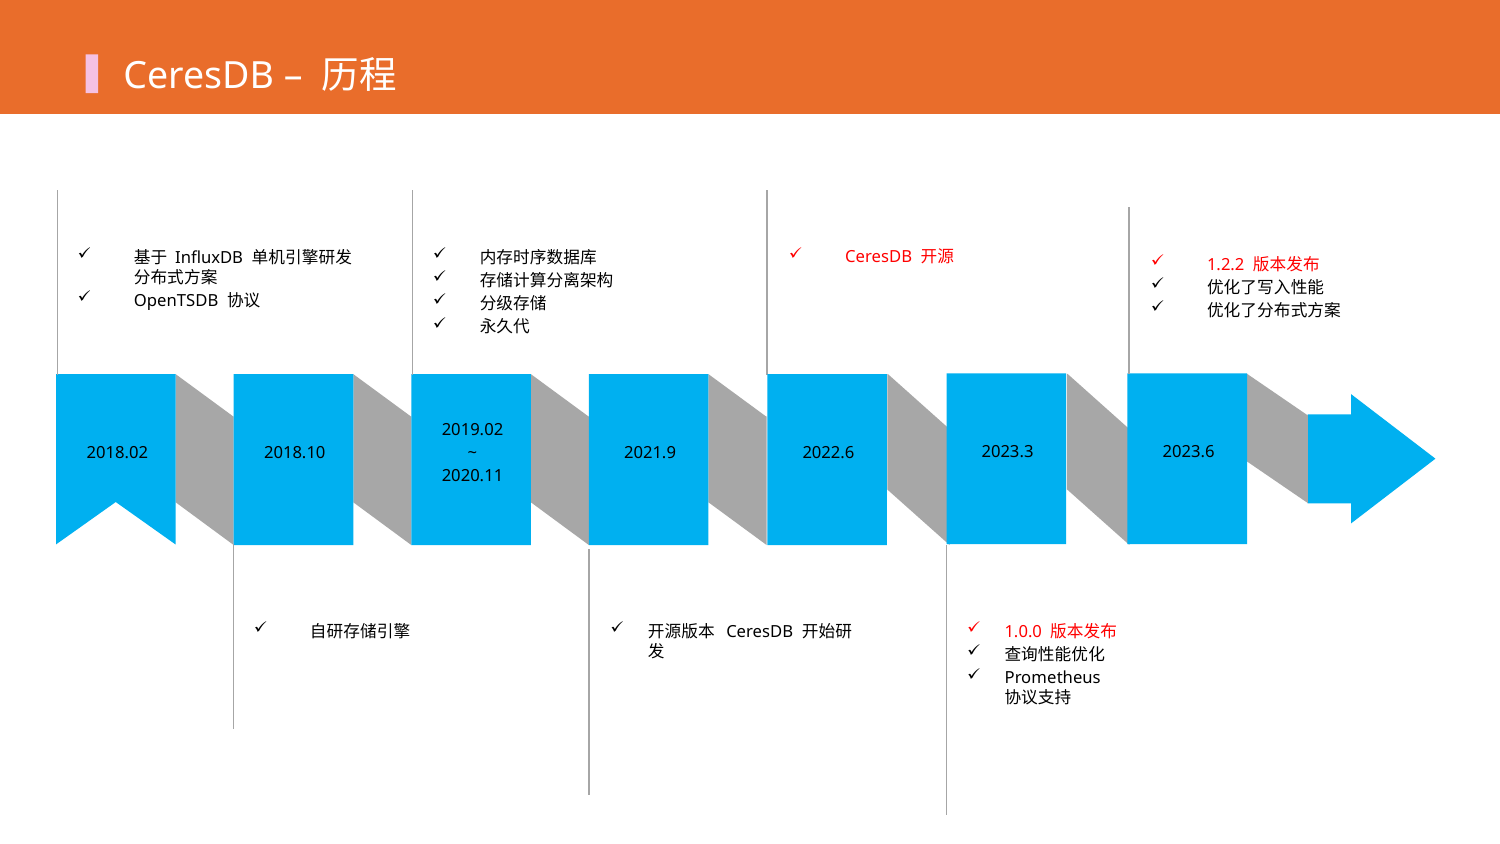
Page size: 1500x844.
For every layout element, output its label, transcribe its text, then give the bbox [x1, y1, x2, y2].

text_box [85, 54, 99, 94]
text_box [42, 189, 1436, 815]
text_box [0, 0, 1500, 114]
text_box CeresDB – 历程 [115, 43, 867, 104]
